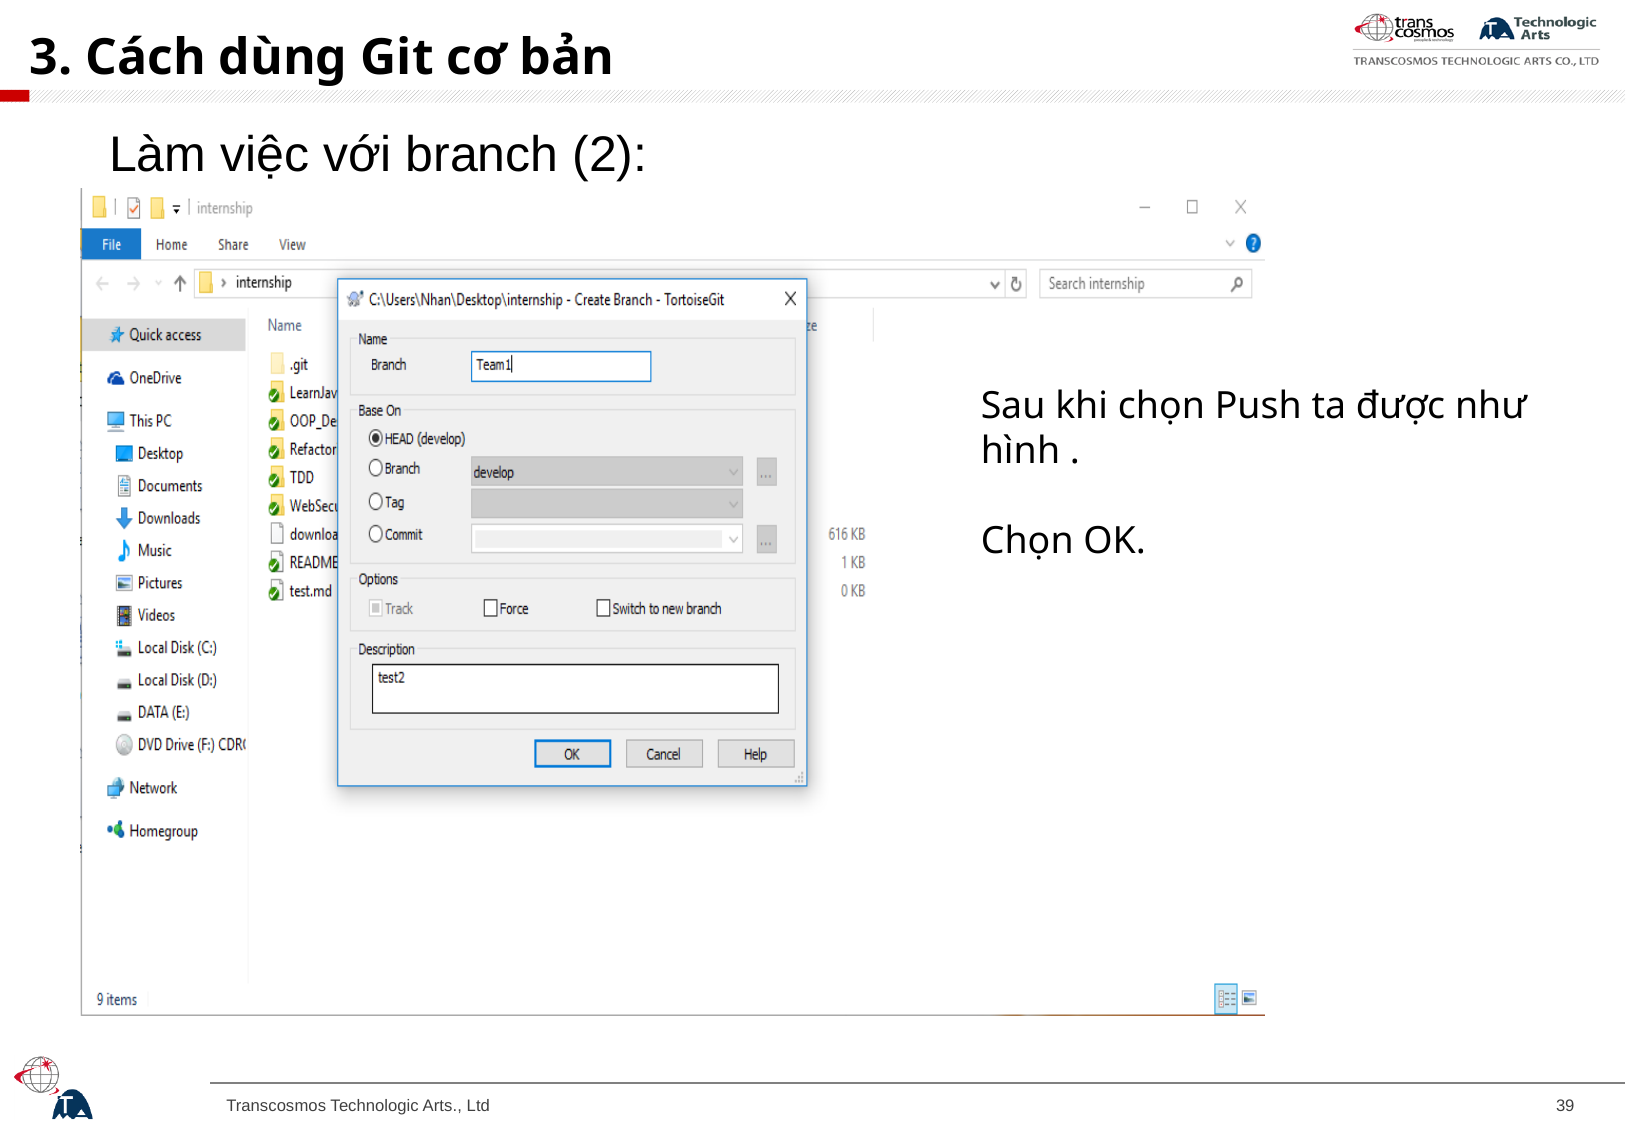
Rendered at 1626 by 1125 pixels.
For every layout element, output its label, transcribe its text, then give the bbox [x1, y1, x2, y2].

text_box Làm việc với branch (2): [19, 113, 1581, 189]
text_box Sau khi chọn Push ta được như hình . Chọn OK. [1270, 373, 1592, 659]
title 3. Cách dùng Git cơ bản [19, 25, 670, 90]
picture [79, 188, 1265, 1016]
picture [1351, 12, 1616, 79]
picture [14, 1055, 93, 1120]
